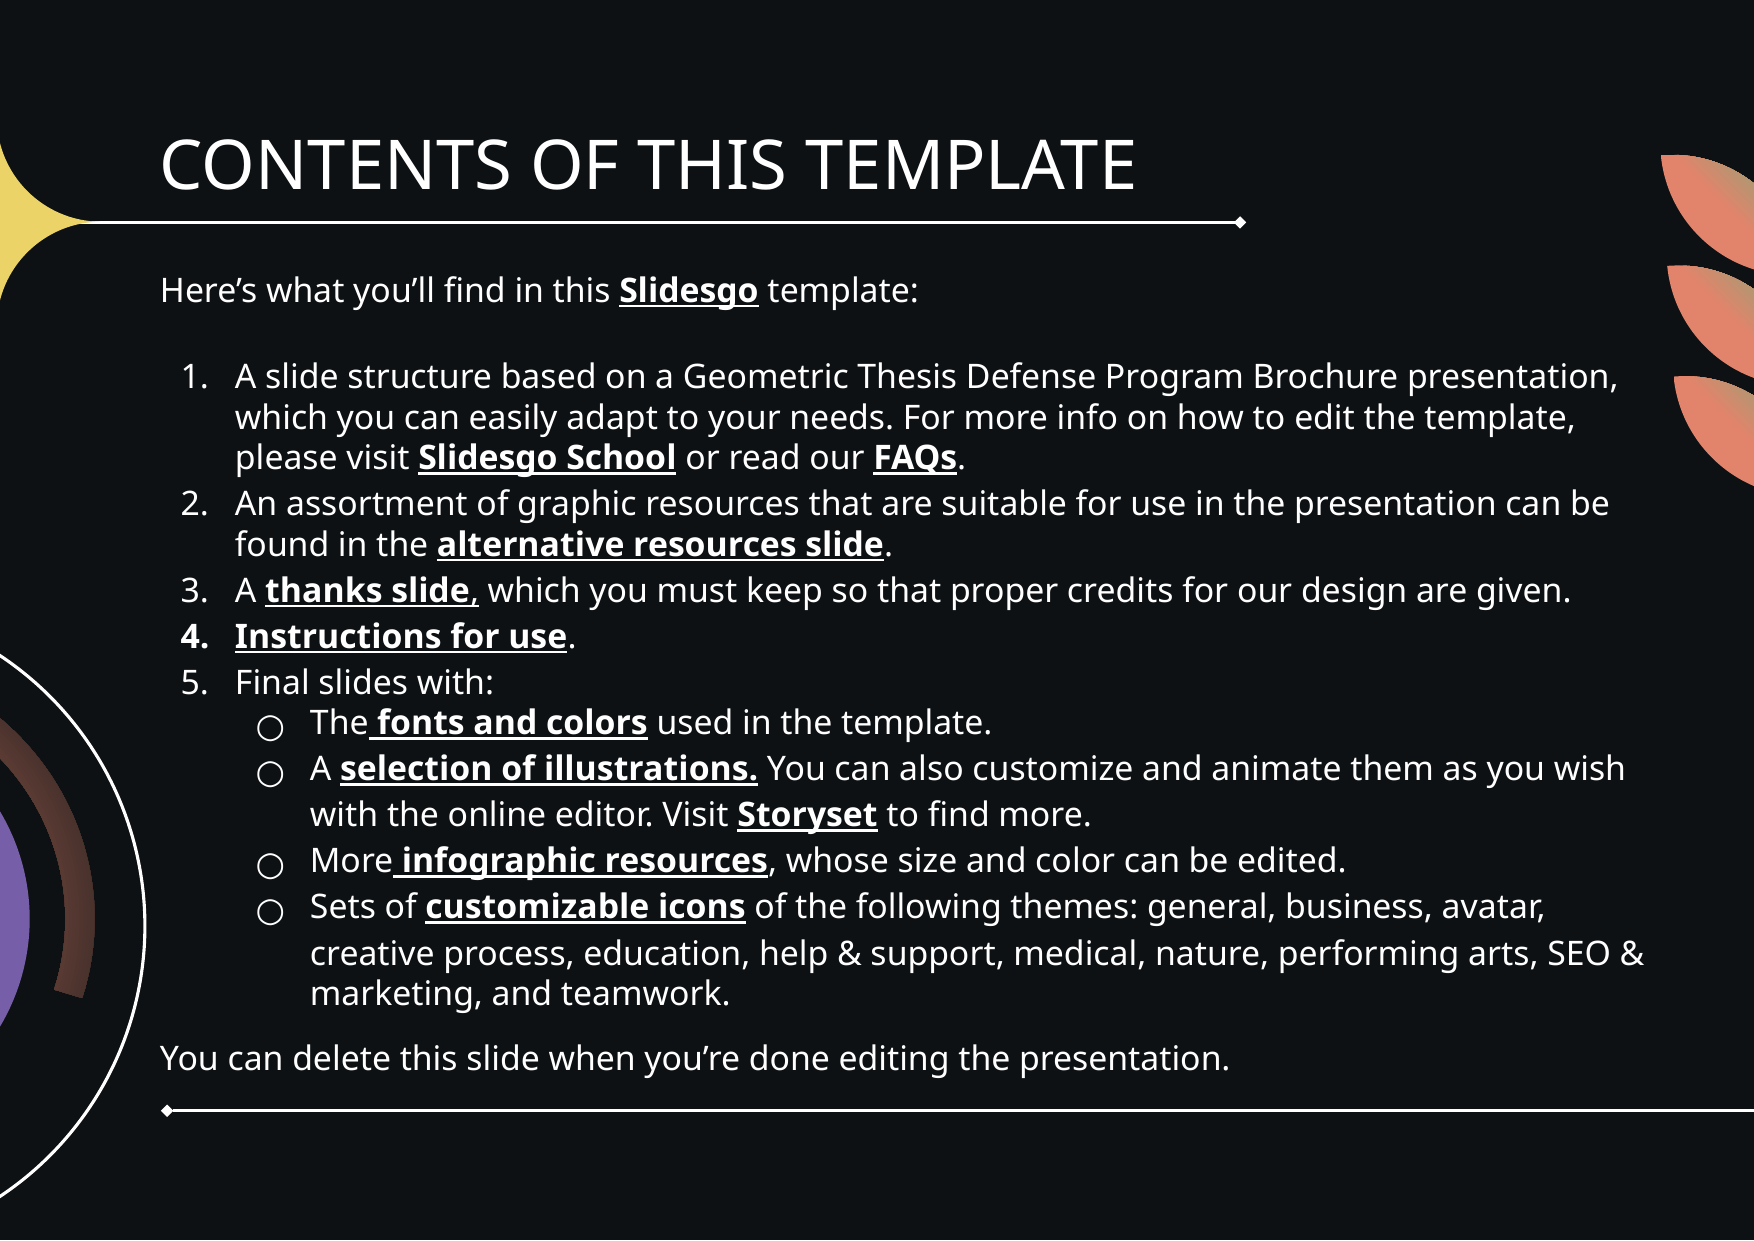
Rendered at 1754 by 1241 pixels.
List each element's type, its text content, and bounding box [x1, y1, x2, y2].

title CONTENTS OF THIS TEMPLATE [144, 105, 1229, 183]
list Here’s what you’ll find in this Slidesgo template: A slide structure based on a Geometric Thesis Defense Program Brochure presentation, which you can easily adapt to your needs. For more info on how to edit the template, please visit Slidesgo School or read our FAQs. An assortment of graphic resources that are suitable for use in the presentation can be found in the alternative resources slide. A thanks slide, which you must keep so that proper credits for our design are given. Instructions for use. Final slides with: The fonts and colors used in the template. A selection of illustrations. You can also customize and animate them as you wish with the online editor. Visit Storyset to find more. More infographic resources, whose size and color can be edited. Sets of customizable icons of the following themes: general, business, avatar, creative process, education, help & support, medical, nature, performing arts, SEO & marketing, and teamwork. You can delete this slide when you’re done editing the presentation. [144, 253, 1661, 1121]
